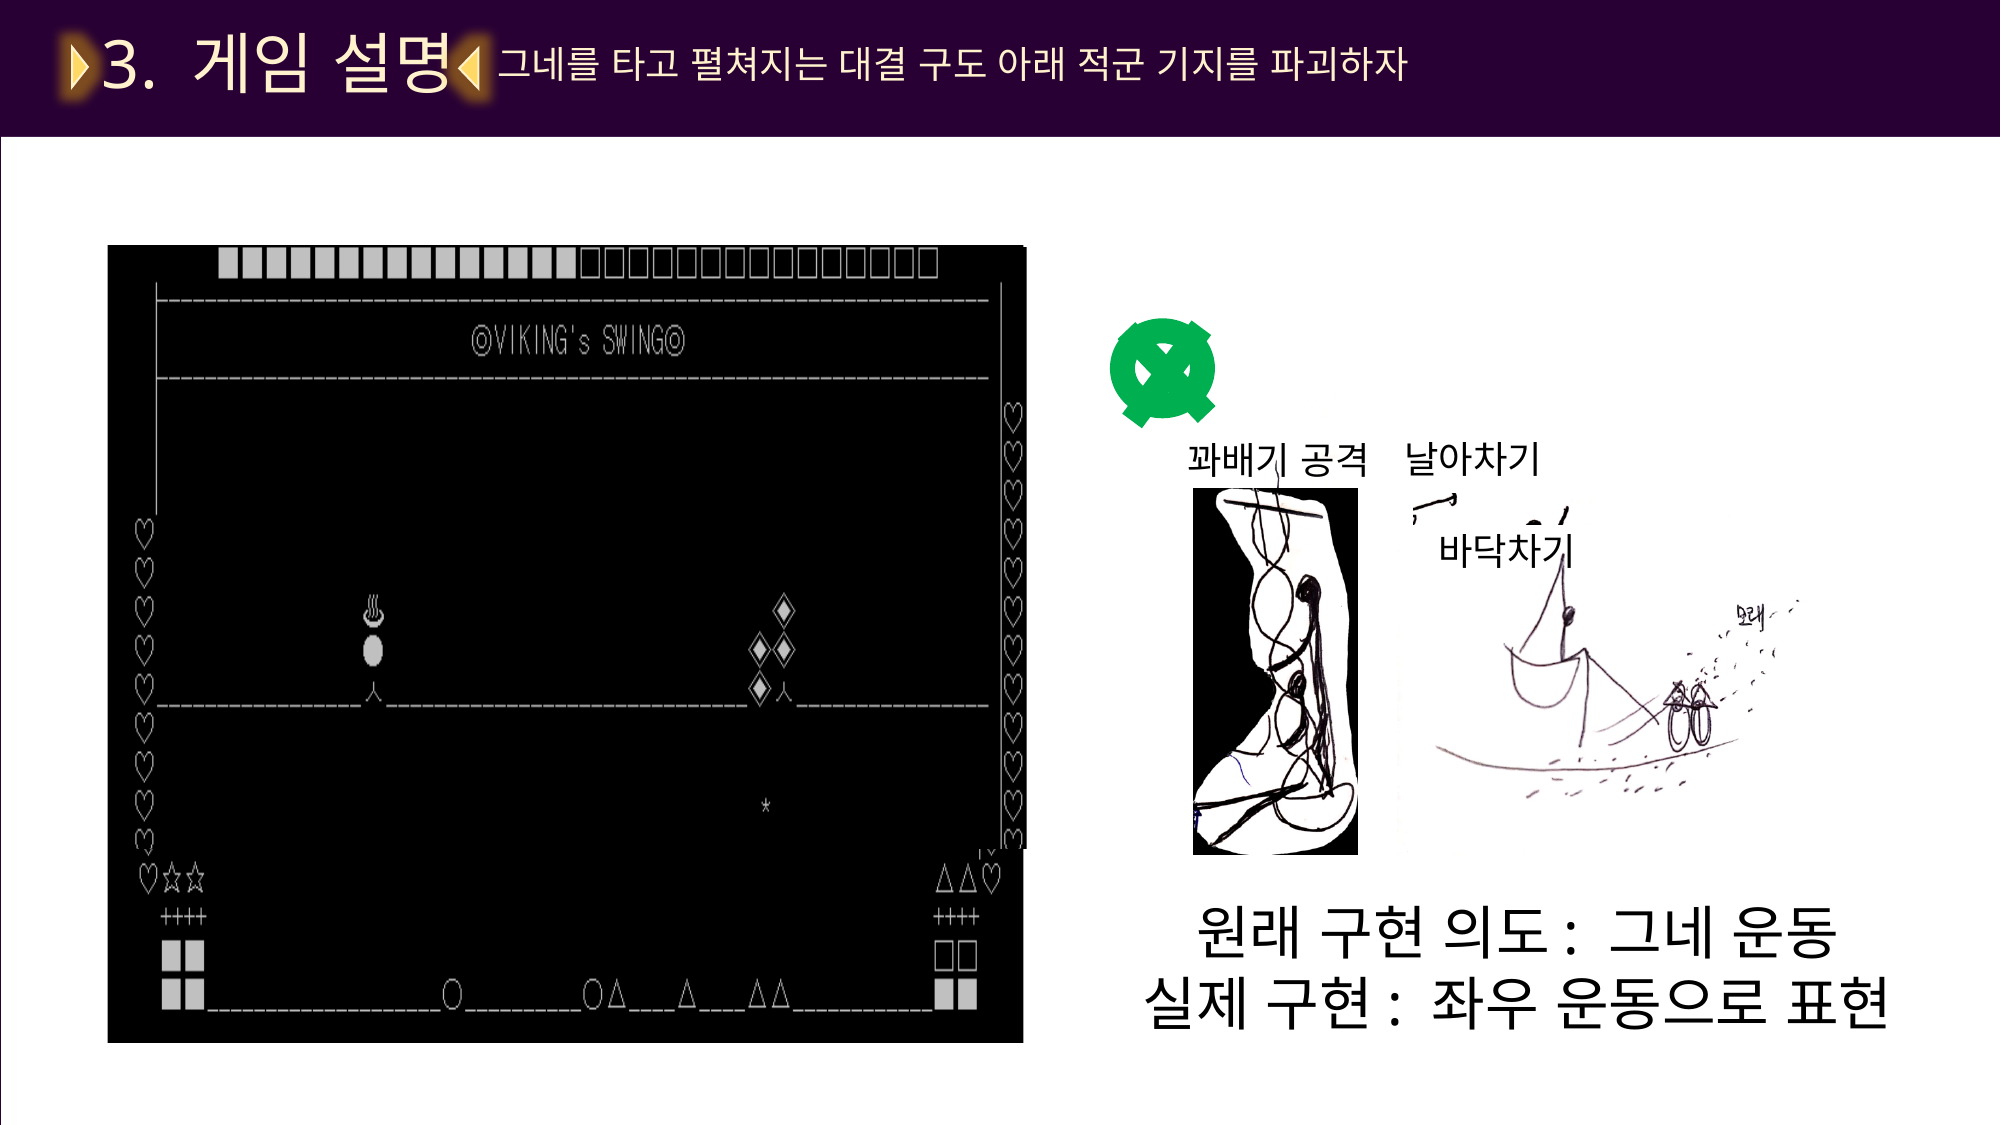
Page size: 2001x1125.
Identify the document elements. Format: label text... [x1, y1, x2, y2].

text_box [72, 14, 479, 143]
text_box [1109, 318, 1154, 812]
text_box [0, 136, 2000, 1125]
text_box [107, 244, 1027, 1043]
text_box 원래 구현 의도: 그네 운동 실제 구현: 좌우 운동으로 표현 [1109, 896, 1926, 1038]
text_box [1154, 314, 1856, 857]
text_box 그네를 타고 펼쳐지는 대결 구도 아래 적군 기지를 파괴하자 [482, 33, 1425, 94]
